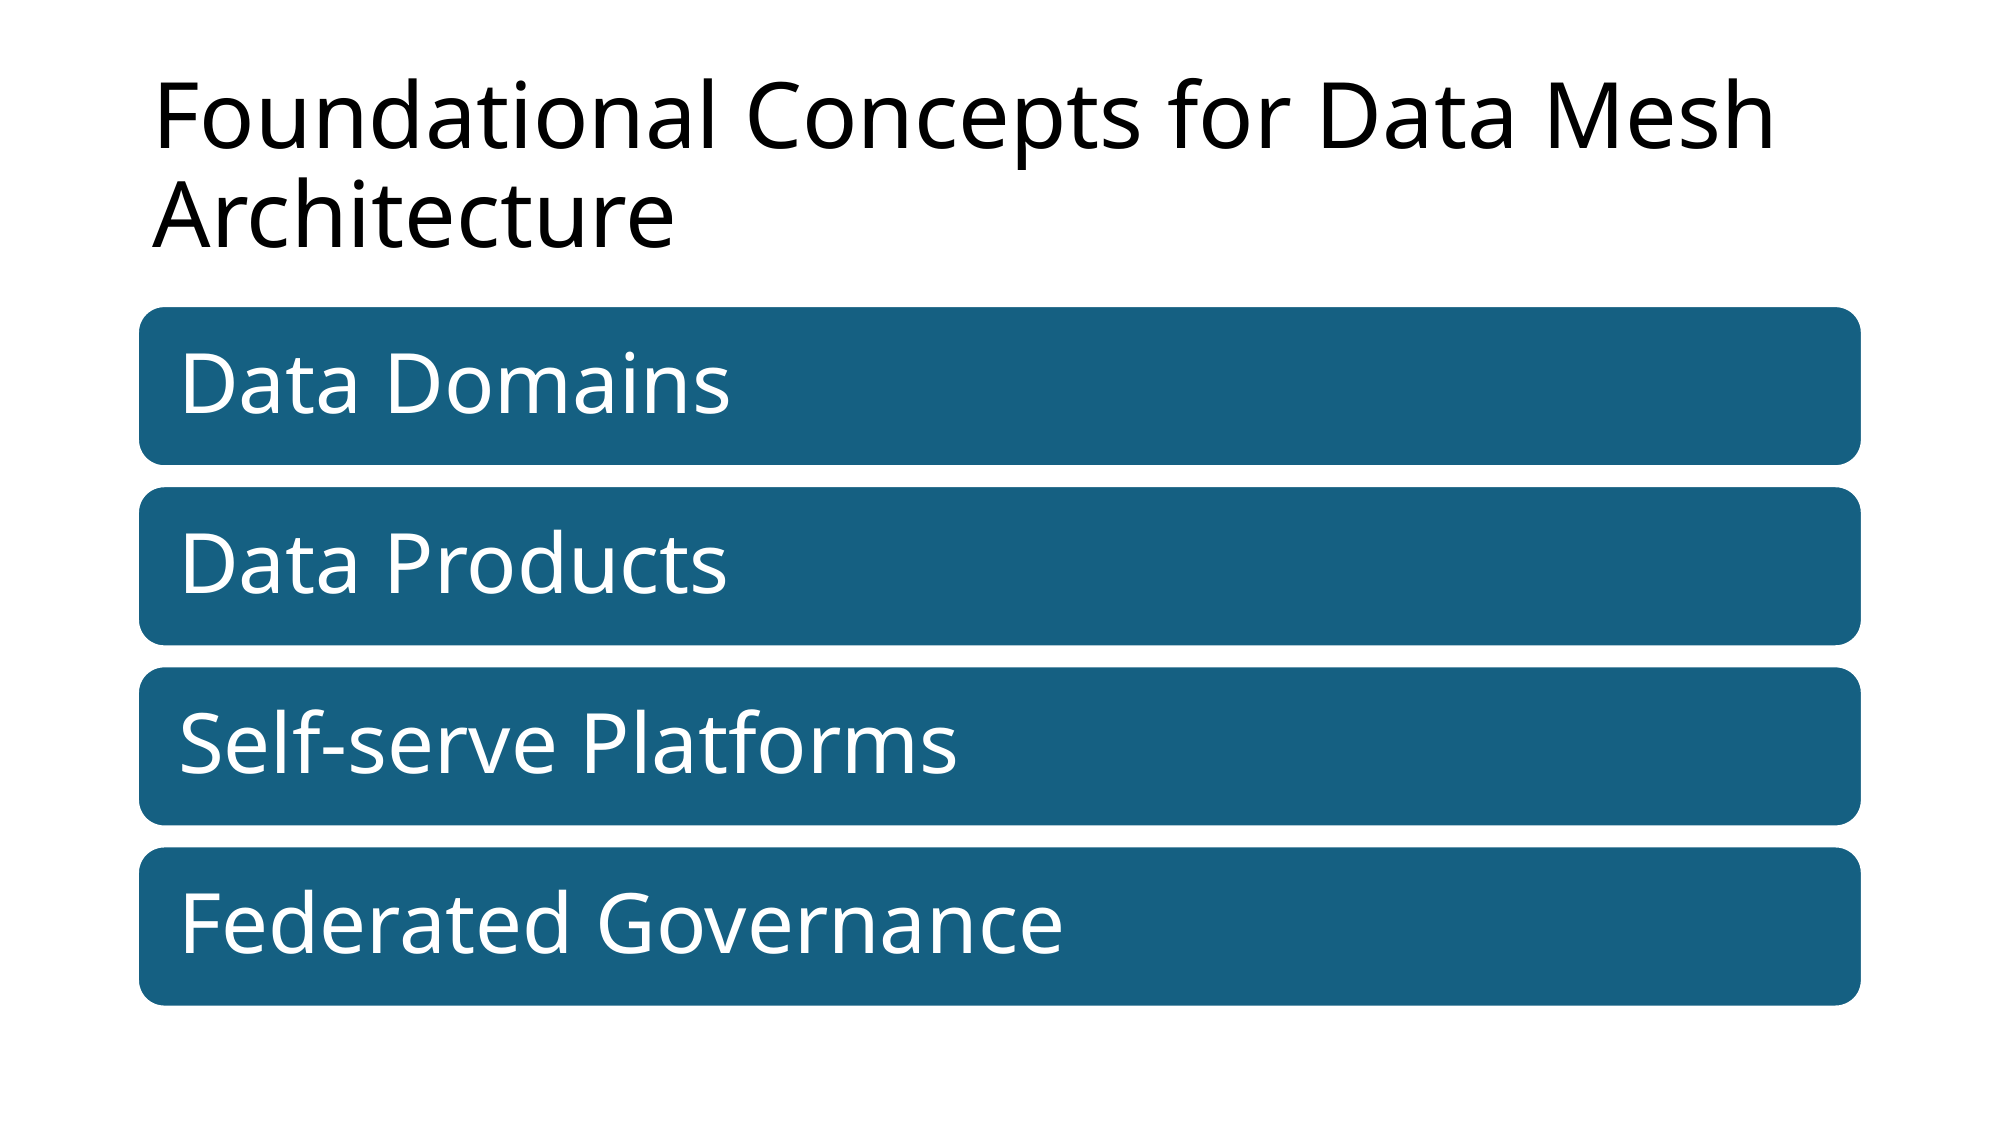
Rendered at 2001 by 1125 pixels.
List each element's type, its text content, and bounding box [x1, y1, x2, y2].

title Foundational Concepts for Data Mesh Architecture [137, 59, 1863, 278]
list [136, 298, 1863, 1014]
